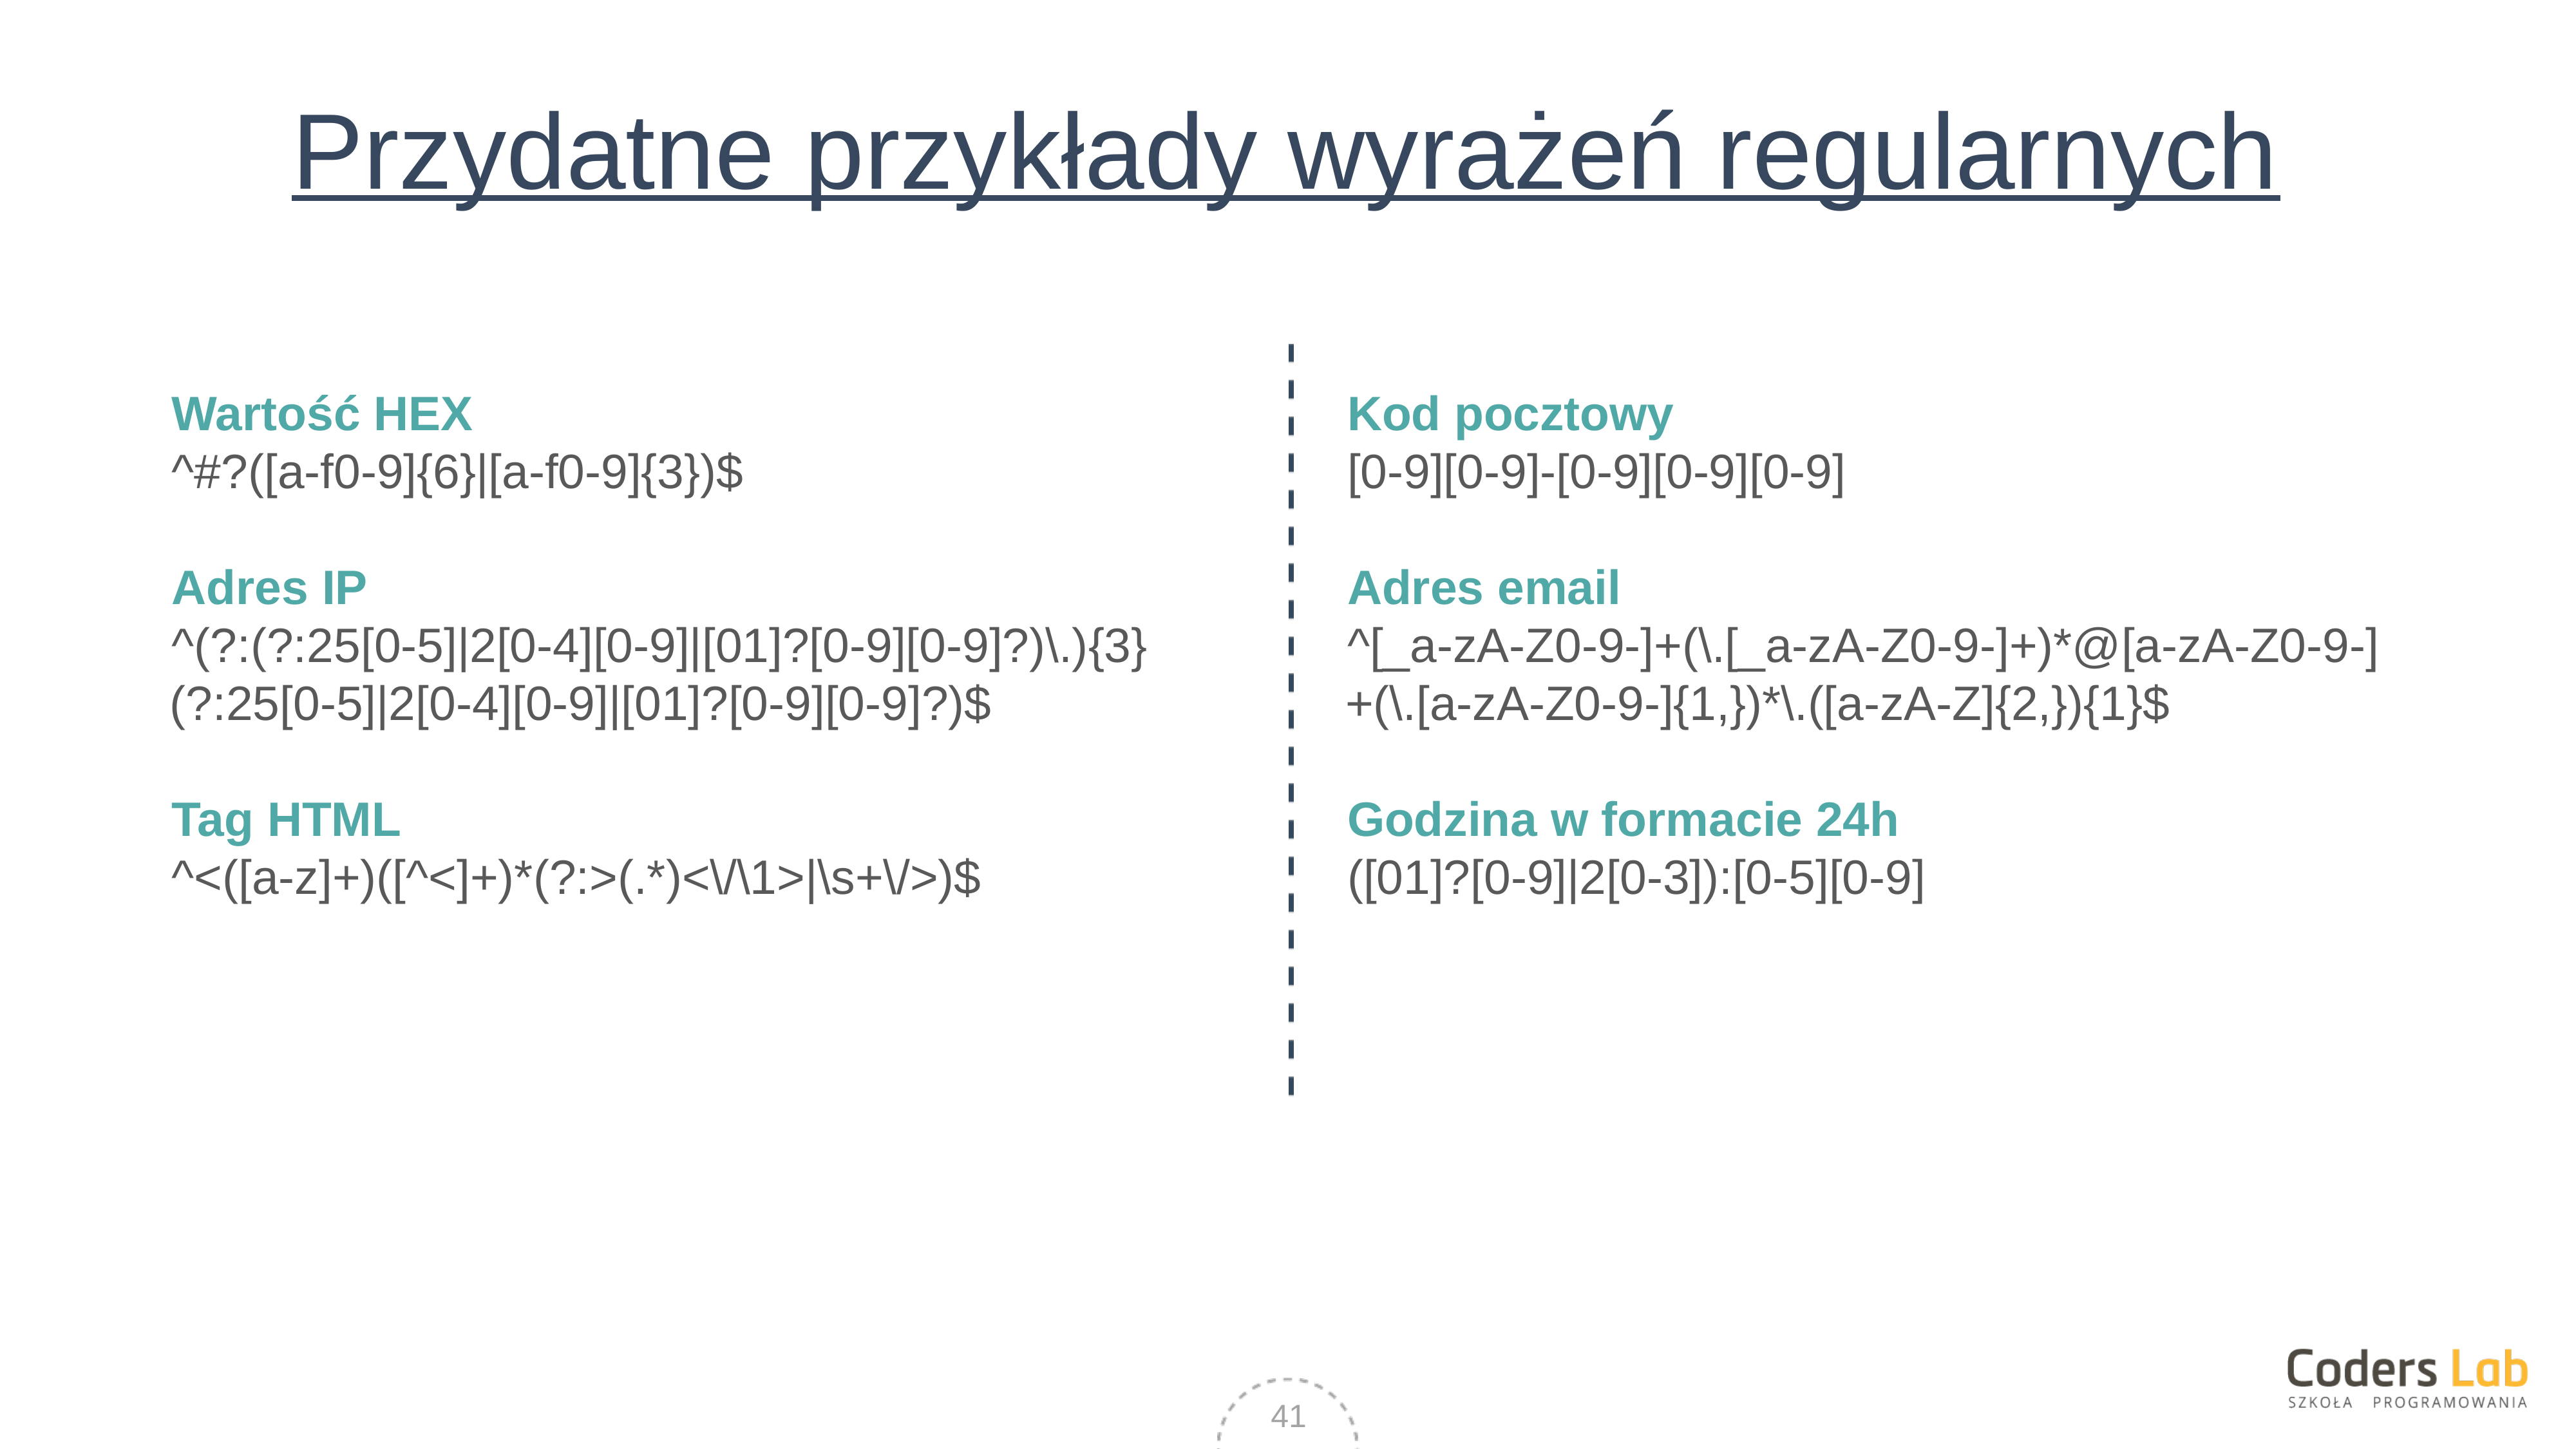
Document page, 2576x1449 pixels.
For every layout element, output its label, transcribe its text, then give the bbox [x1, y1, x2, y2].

picture [2282, 1340, 2533, 1421]
title Przydatne przykłady wyrażeń regularnych [147, 77, 2425, 208]
text_box Kod pocztowy [0-9][0-9]-[0-9][0-9][0-9] Adres email ^[_a-zA-Z0-9-]+(\.[_a-zA-Z0-9-]+)*@[a-zA-Z0-9-]+(\.[a-zA-Z0-9-]{1,})*\.([a-zA-Z]{2,}){1}$ Godzina w formacie 24h ([01]?[0-9]|2[0-3]):[0-5][0-9] [1336, 377, 2408, 967]
text_box Wartość HEX ^#?([a-f0-9]{6}|[a-f0-9]{3})$ Adres IP ^(?:(?:25[0-5]|2[0-4][0-9]|[01]?[0-9][0-9]?)\.){3}(?:25[0-5]|2[0-4][0-9]|[01]?[0-9][0-9]?)$ Tag HTML ^<([a-z]+)([^<]+)*(?:>(.*)<\/\1>|\s+\/>)$ [160, 377, 1233, 909]
slide_number 41 [1266, 1395, 1311, 1444]
picture [1217, 1378, 1359, 1449]
picture [1288, 344, 1294, 1103]
